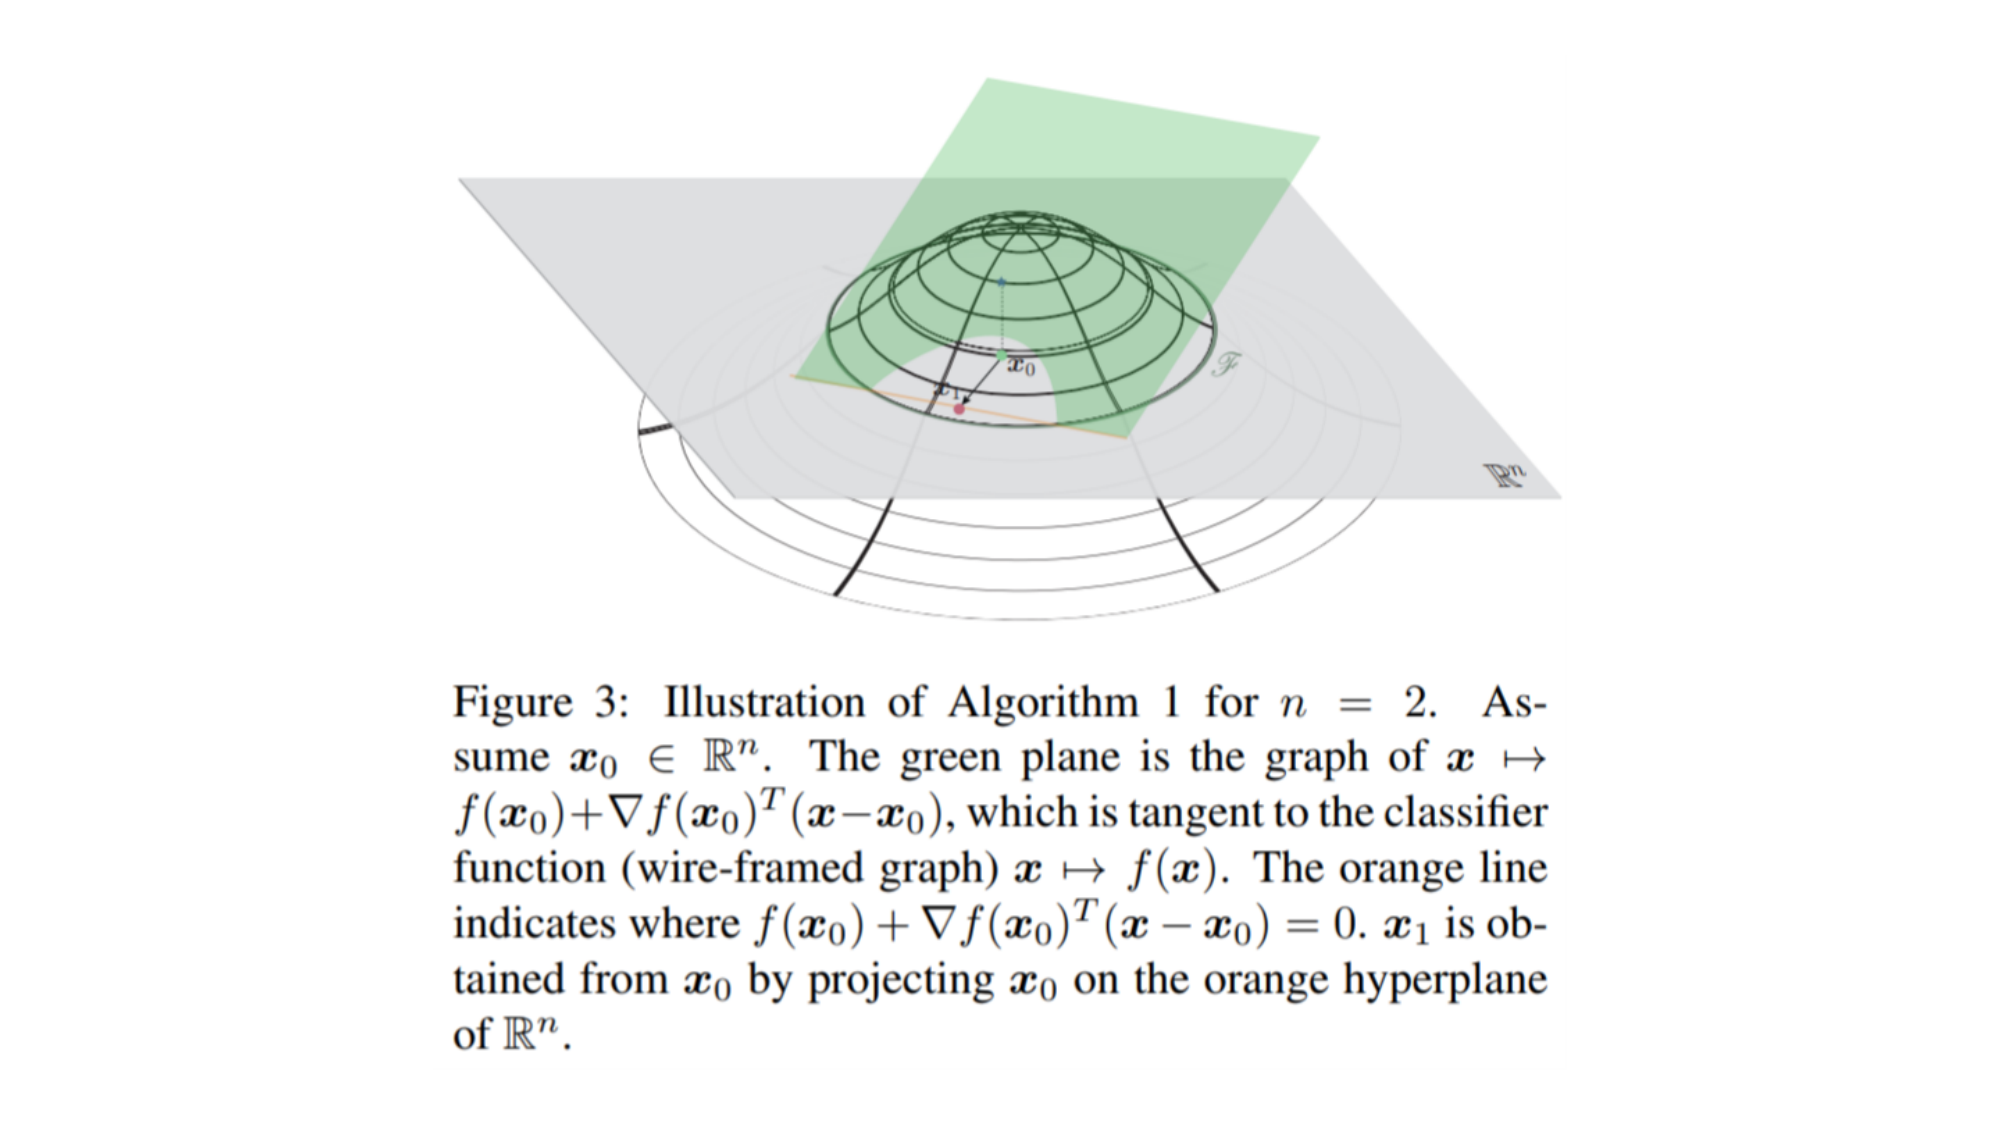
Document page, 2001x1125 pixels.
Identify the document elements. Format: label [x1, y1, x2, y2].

picture [433, 55, 1567, 1070]
